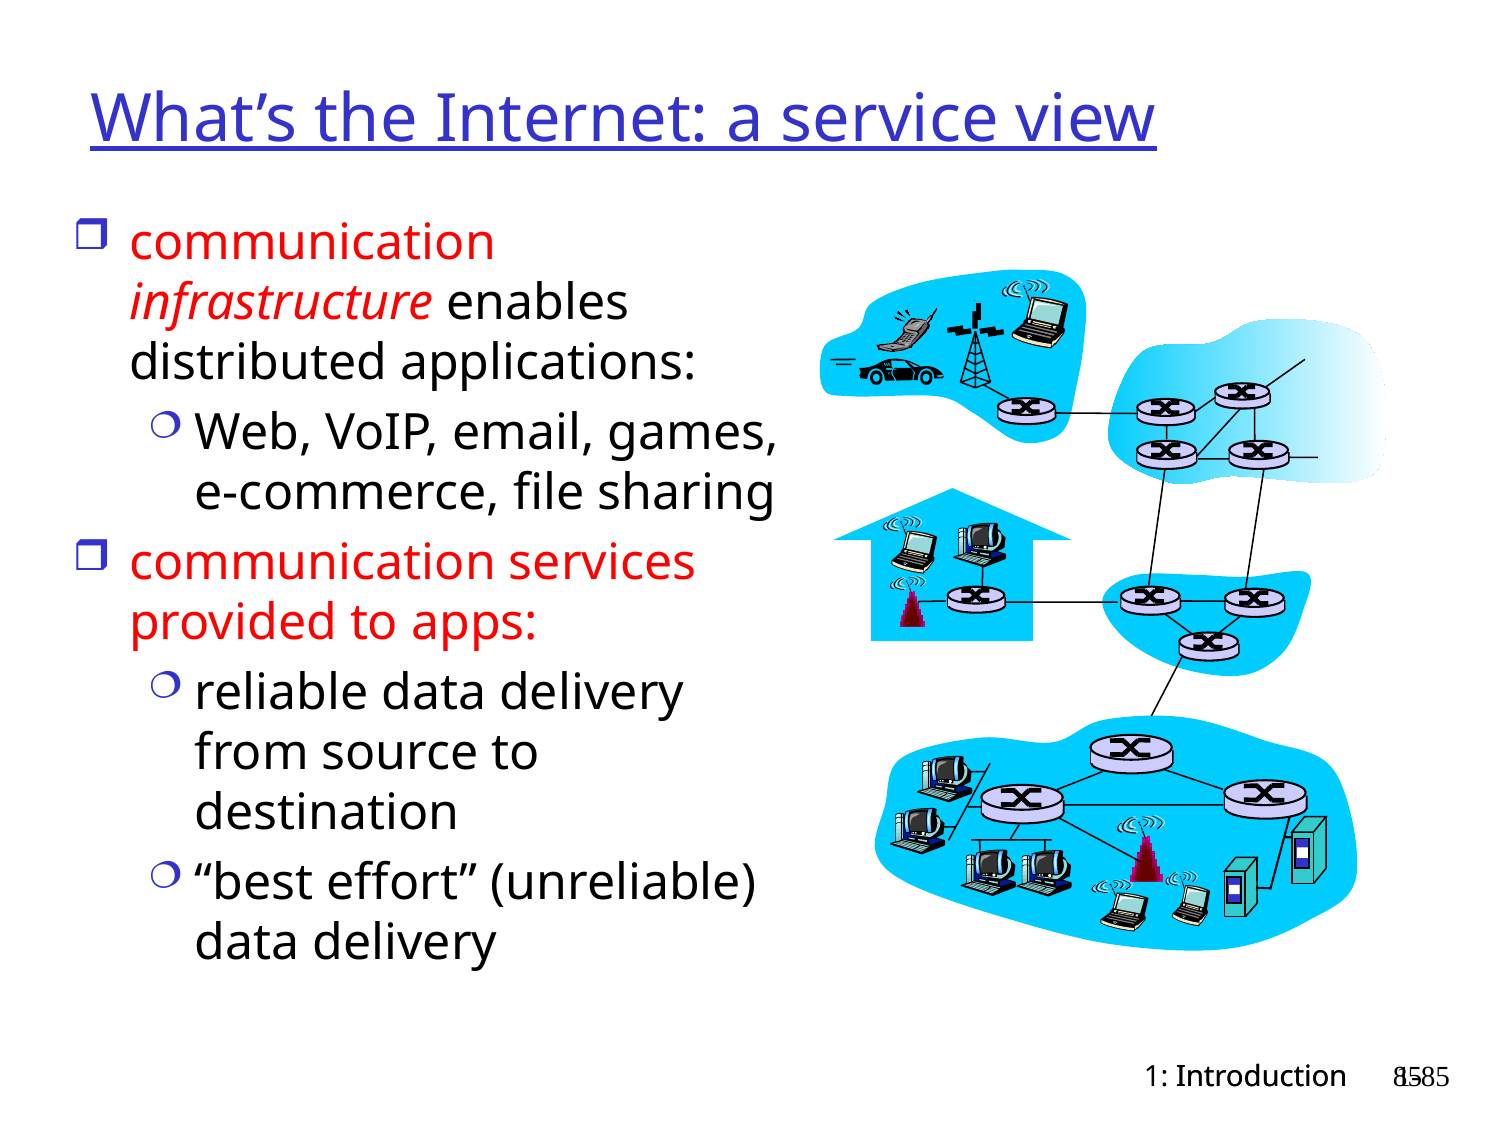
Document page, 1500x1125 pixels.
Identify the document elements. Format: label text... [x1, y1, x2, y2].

text_box Introduction [887, 1049, 1362, 1125]
list communication infrastructure enables distributed applications: Web, VoIP, email, games, e-commerce, file sharing communication services provided to apps: reliable data delivery from source to destination “best effort” (unreliable) data delivery [57, 202, 819, 1047]
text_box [818, 268, 1388, 954]
title What’s the Internet: a service view [75, 20, 1450, 209]
text_box 1-85 [1362, 1049, 1466, 1125]
